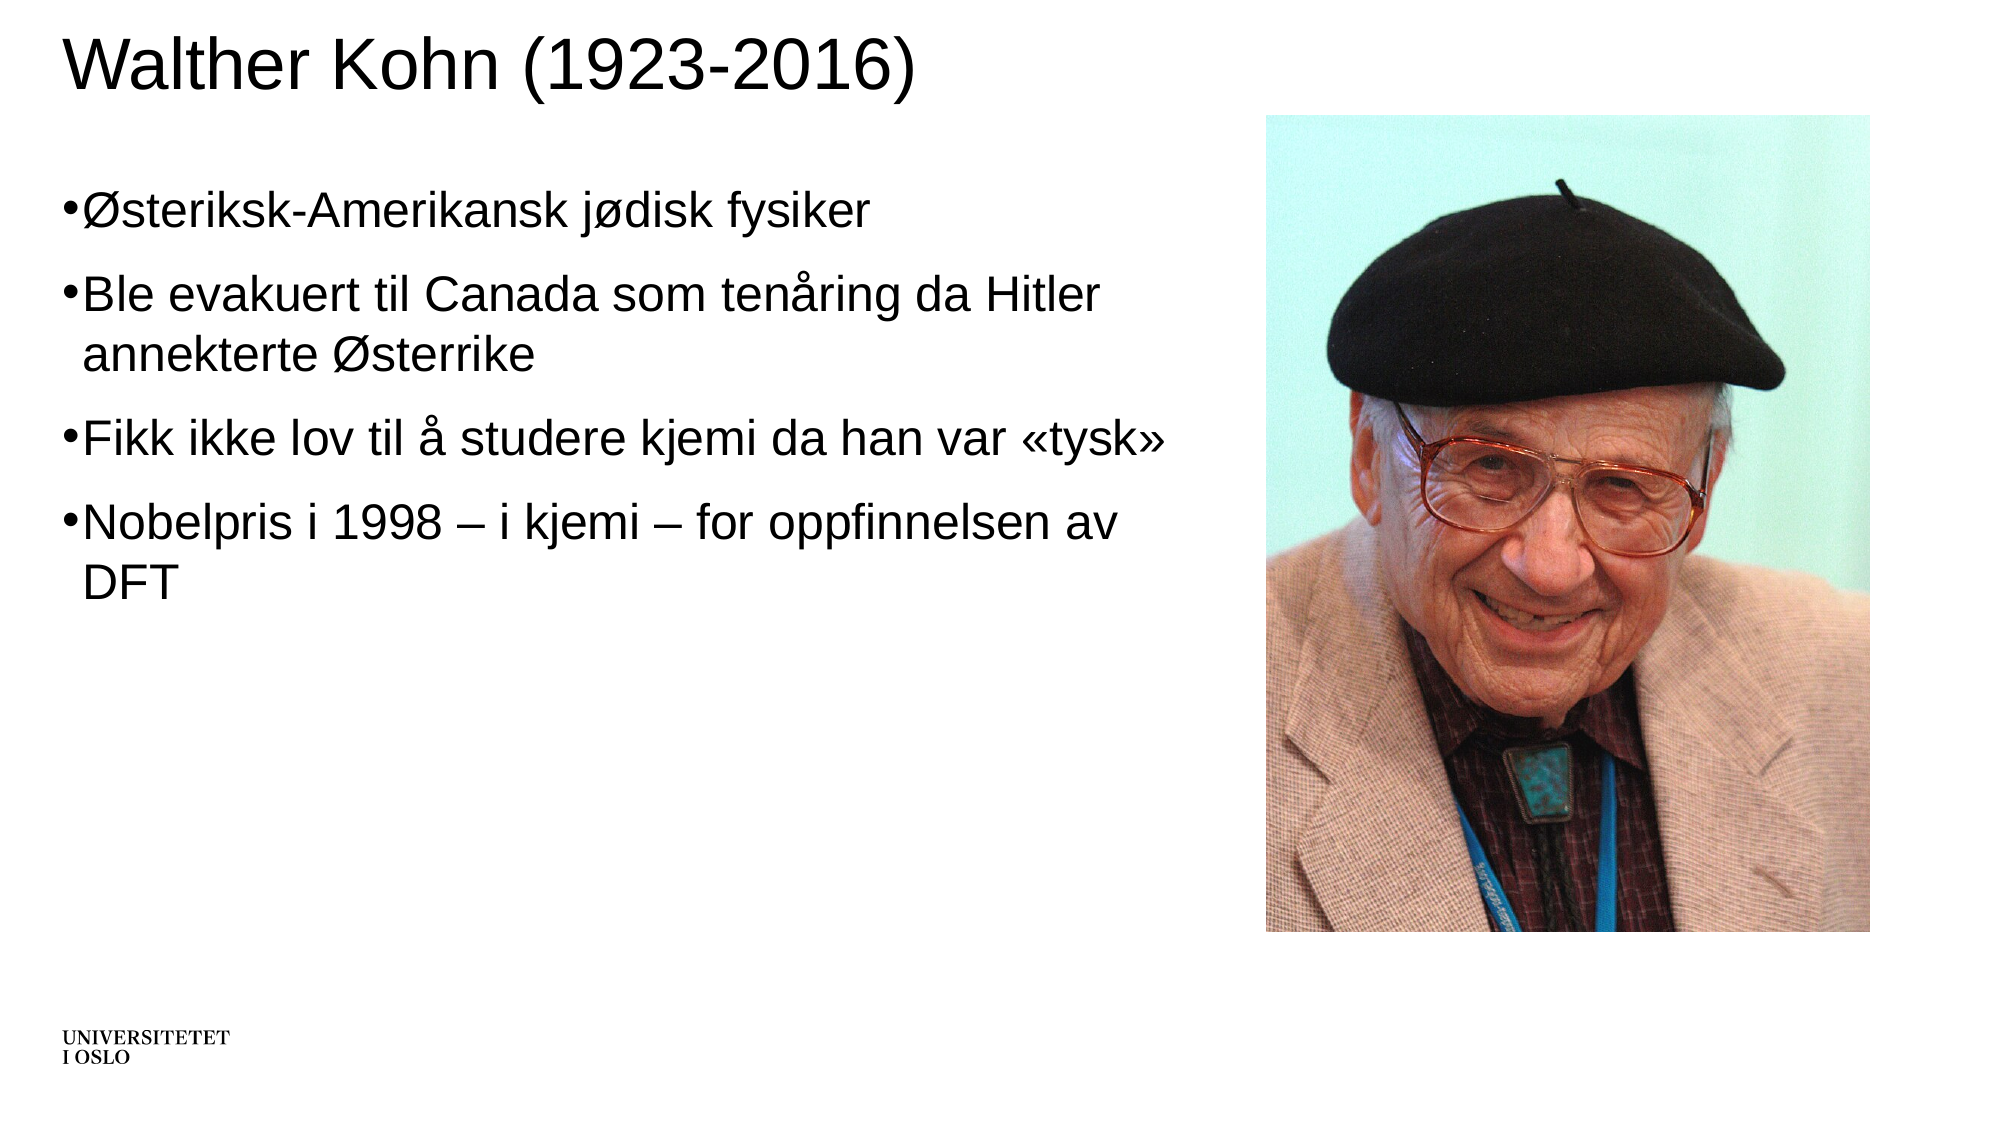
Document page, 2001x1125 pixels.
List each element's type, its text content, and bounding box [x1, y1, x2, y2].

list Østeriksk-Amerikansk jødisk fysiker Ble evakuert til Canada som tenåring da Hitler annekterte Østerrike Fikk ikke lov til å studere kjemi da han var «tysk» Nobelpris i 1998 – i kjemi – for oppfinnelsen av DFT [62, 177, 1198, 994]
picture [1266, 115, 1870, 932]
title Walther Kohn (1923-2016) [62, 26, 1938, 151]
picture [62, 1030, 230, 1064]
